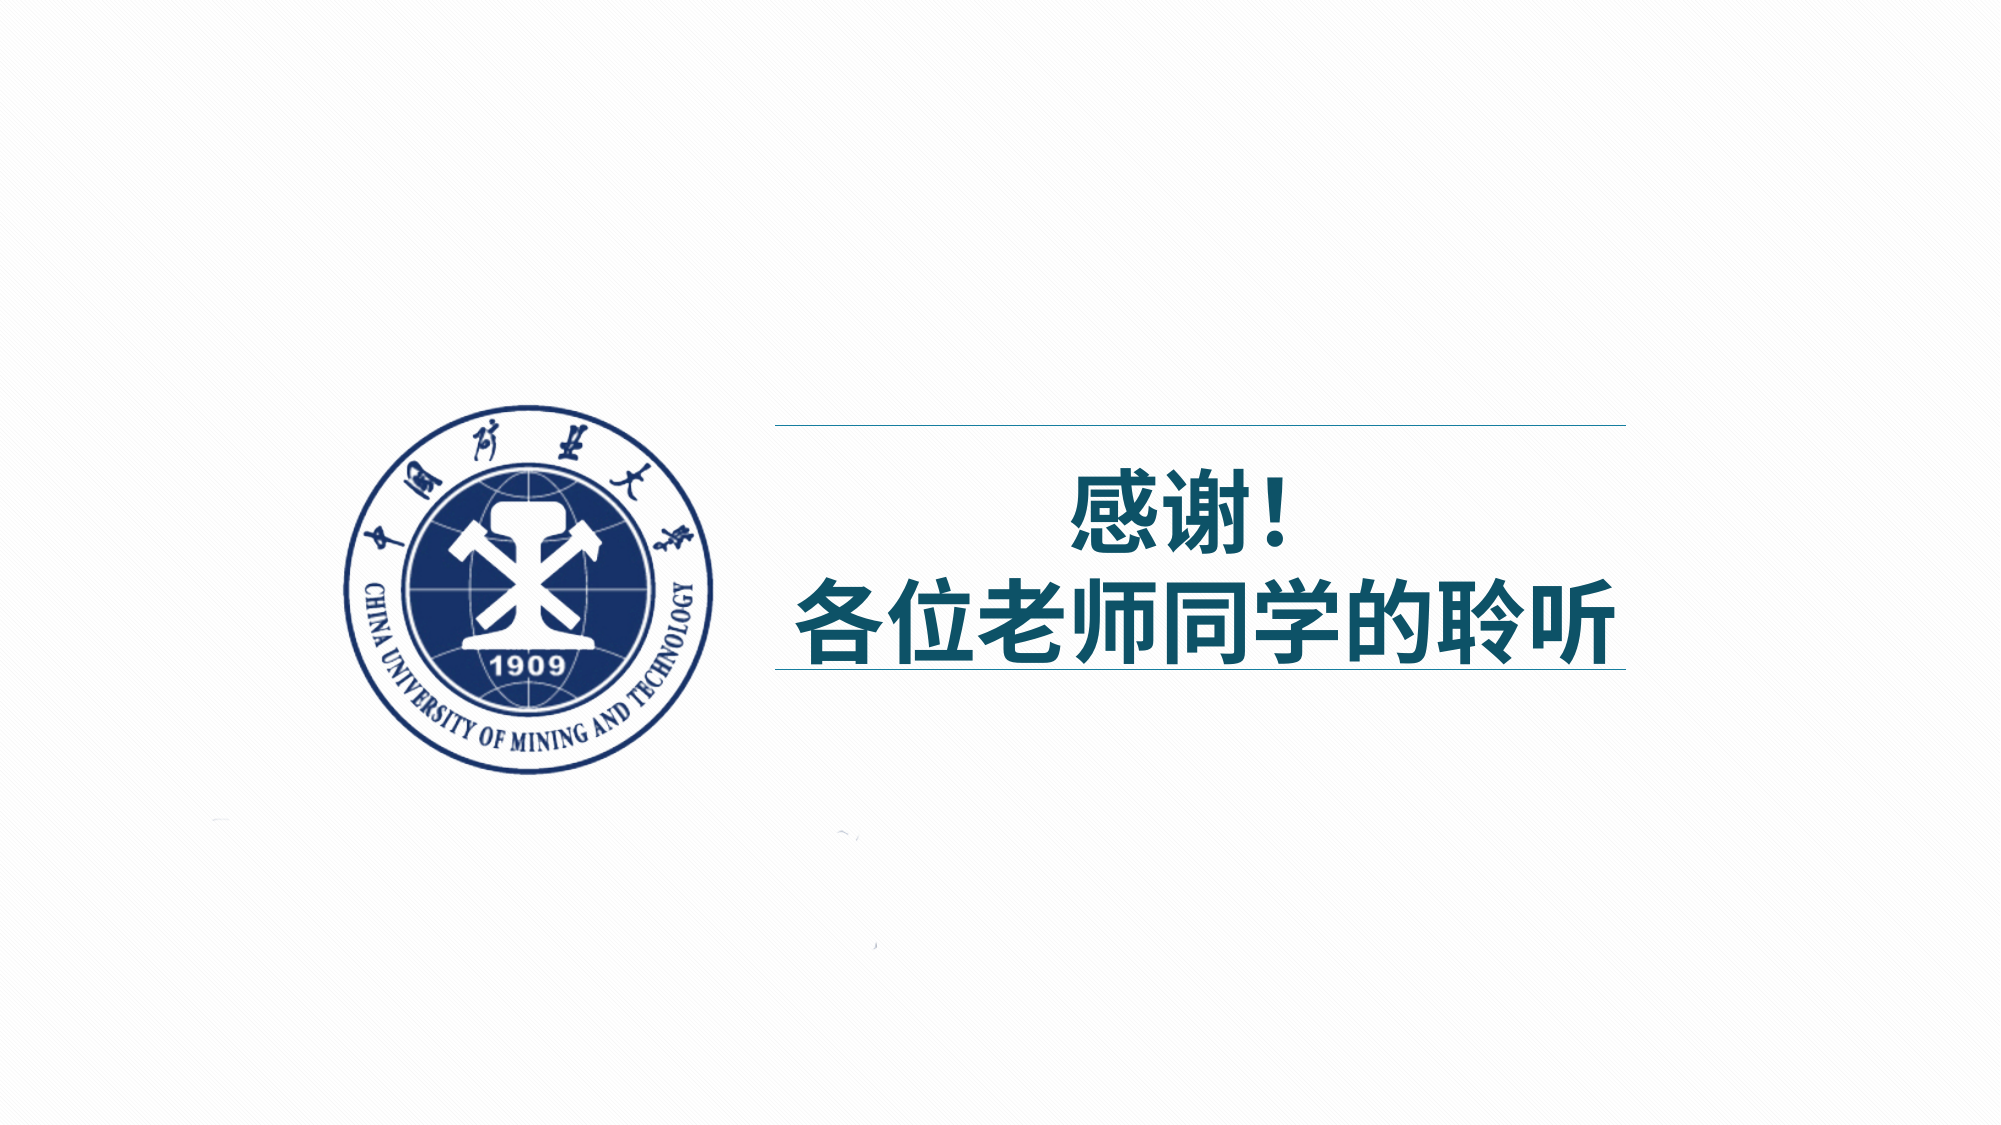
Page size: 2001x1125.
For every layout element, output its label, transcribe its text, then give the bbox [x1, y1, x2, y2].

text_box 感谢！ 各位老师同学的聆听 [1158, 447, 1635, 683]
picture [0, 254, 1158, 1125]
